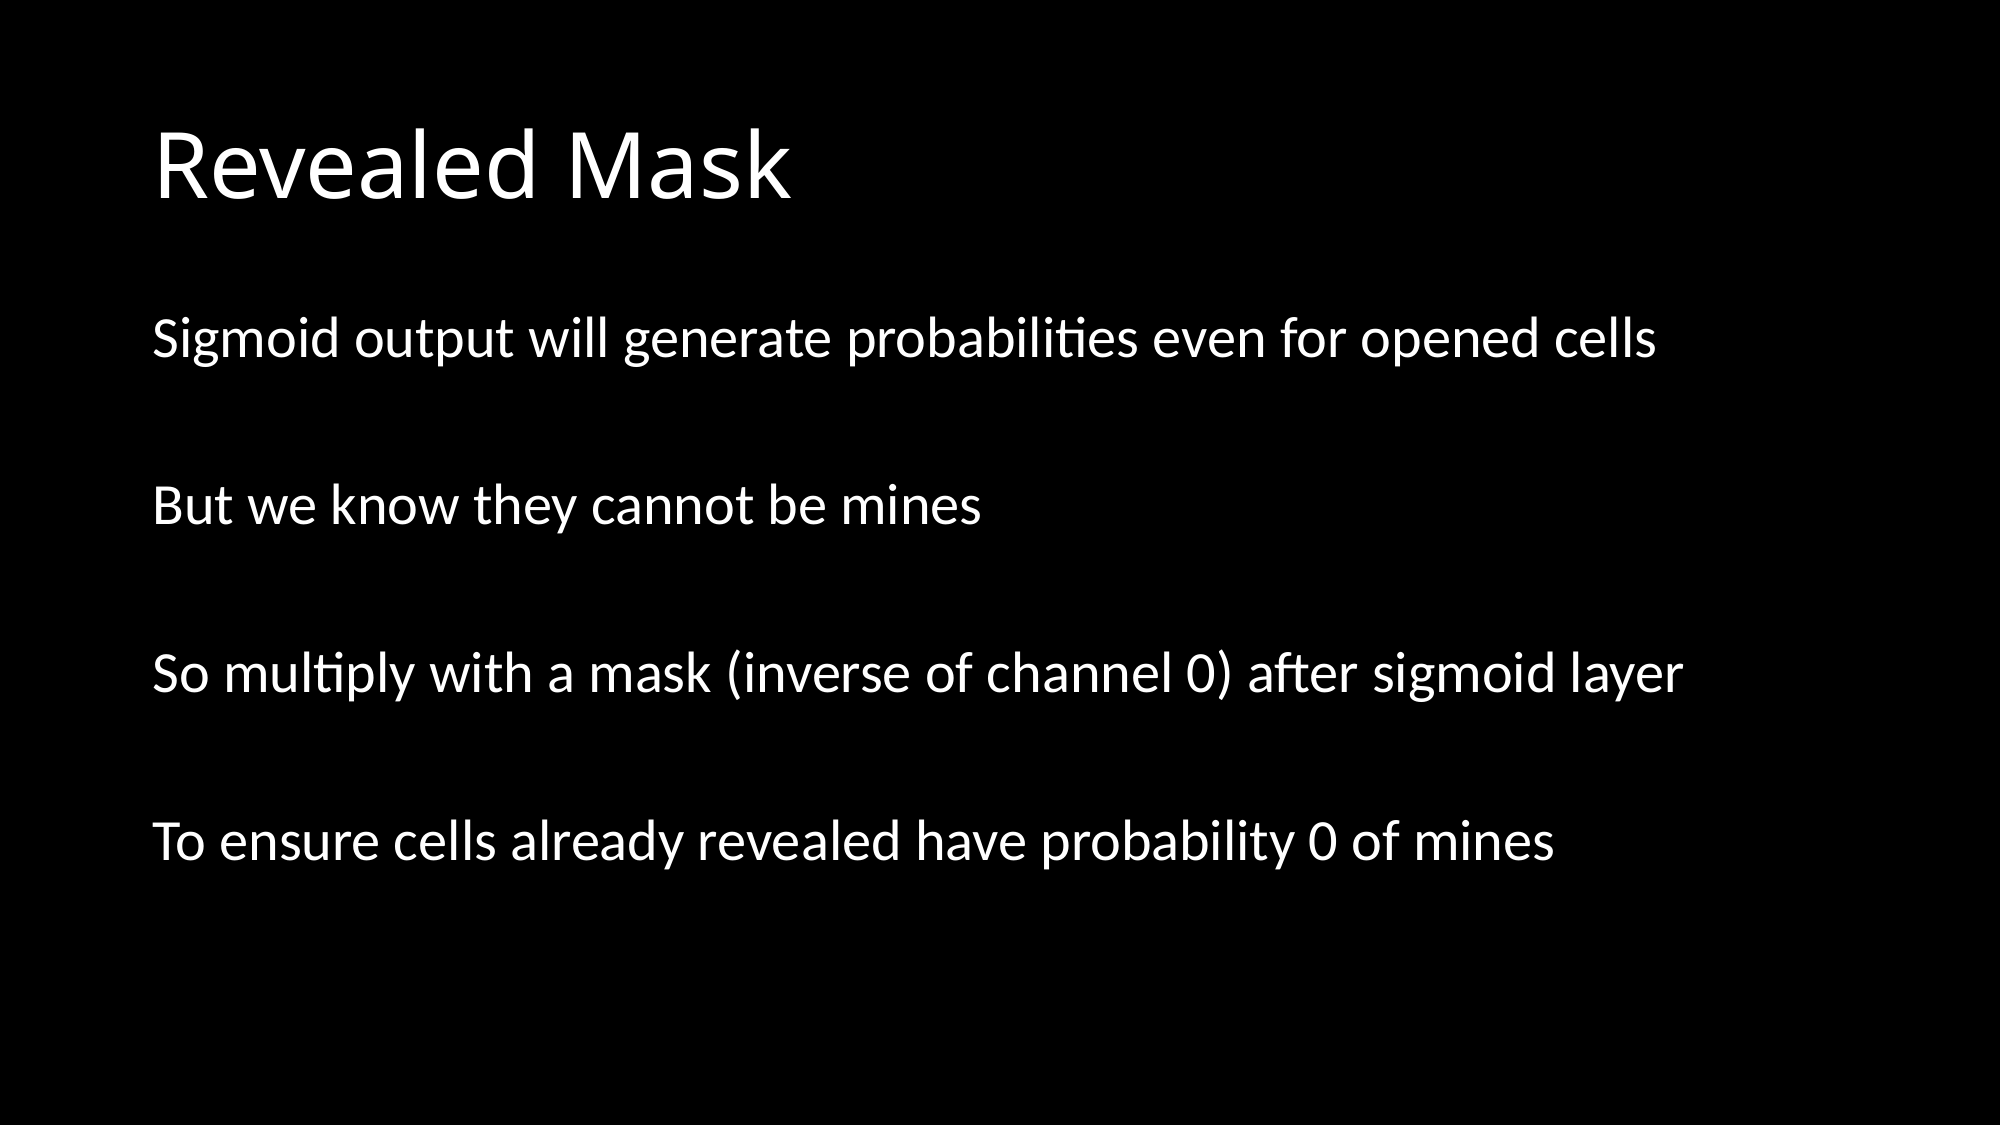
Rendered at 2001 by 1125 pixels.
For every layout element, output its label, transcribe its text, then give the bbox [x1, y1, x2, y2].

list Sigmoid output will generate probabilities even for opened cells But we know they cannot be mines So multiply with a mask (inverse of channel 0) after sigmoid layer To ensure cells already revealed have probability 0 of mines [137, 299, 1863, 1014]
title Revealed Mask [137, 59, 1863, 278]
